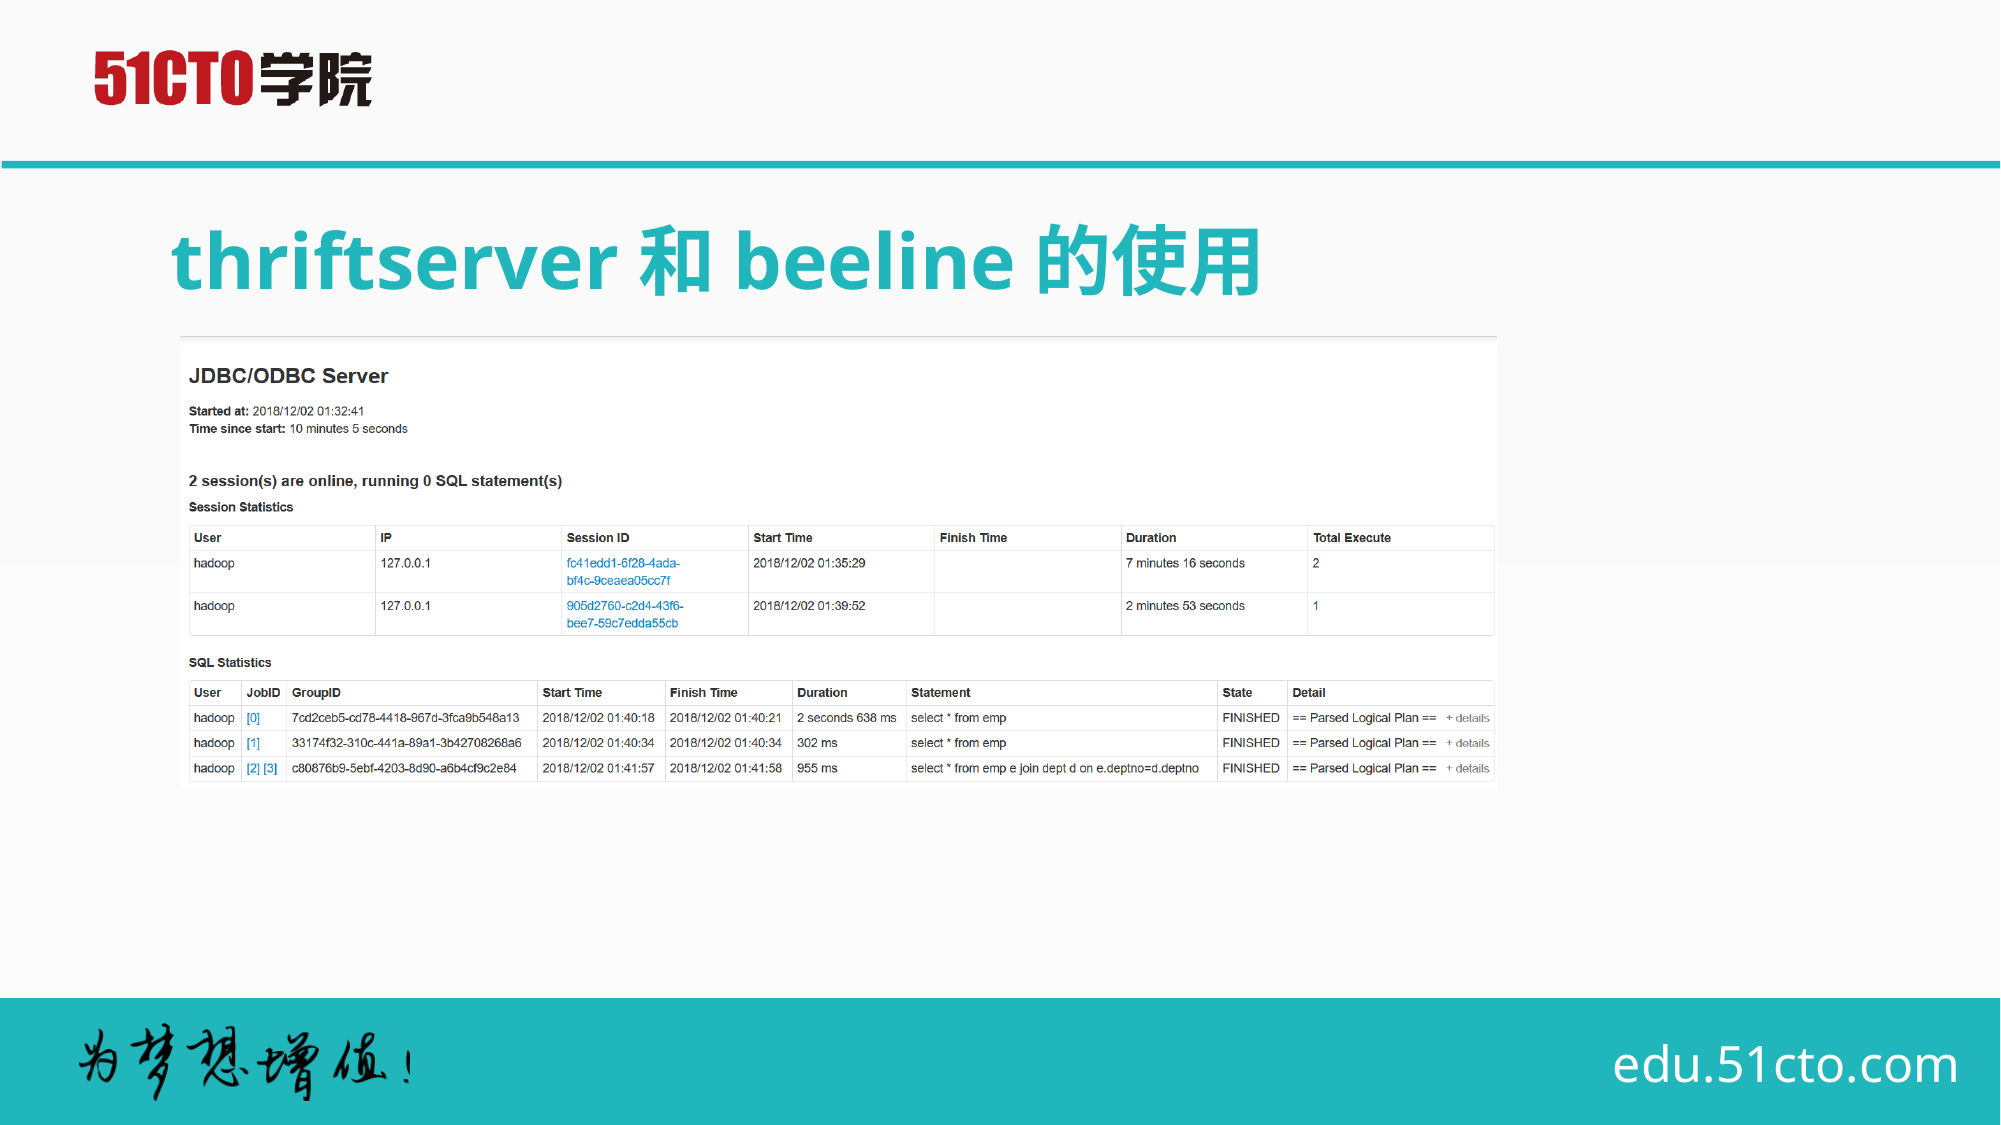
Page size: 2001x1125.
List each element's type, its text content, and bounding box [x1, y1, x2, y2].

title thriftserver和beeline的使用 [162, 199, 1838, 319]
picture [90, 42, 375, 111]
picture [180, 336, 1497, 789]
picture [79, 1023, 410, 1101]
